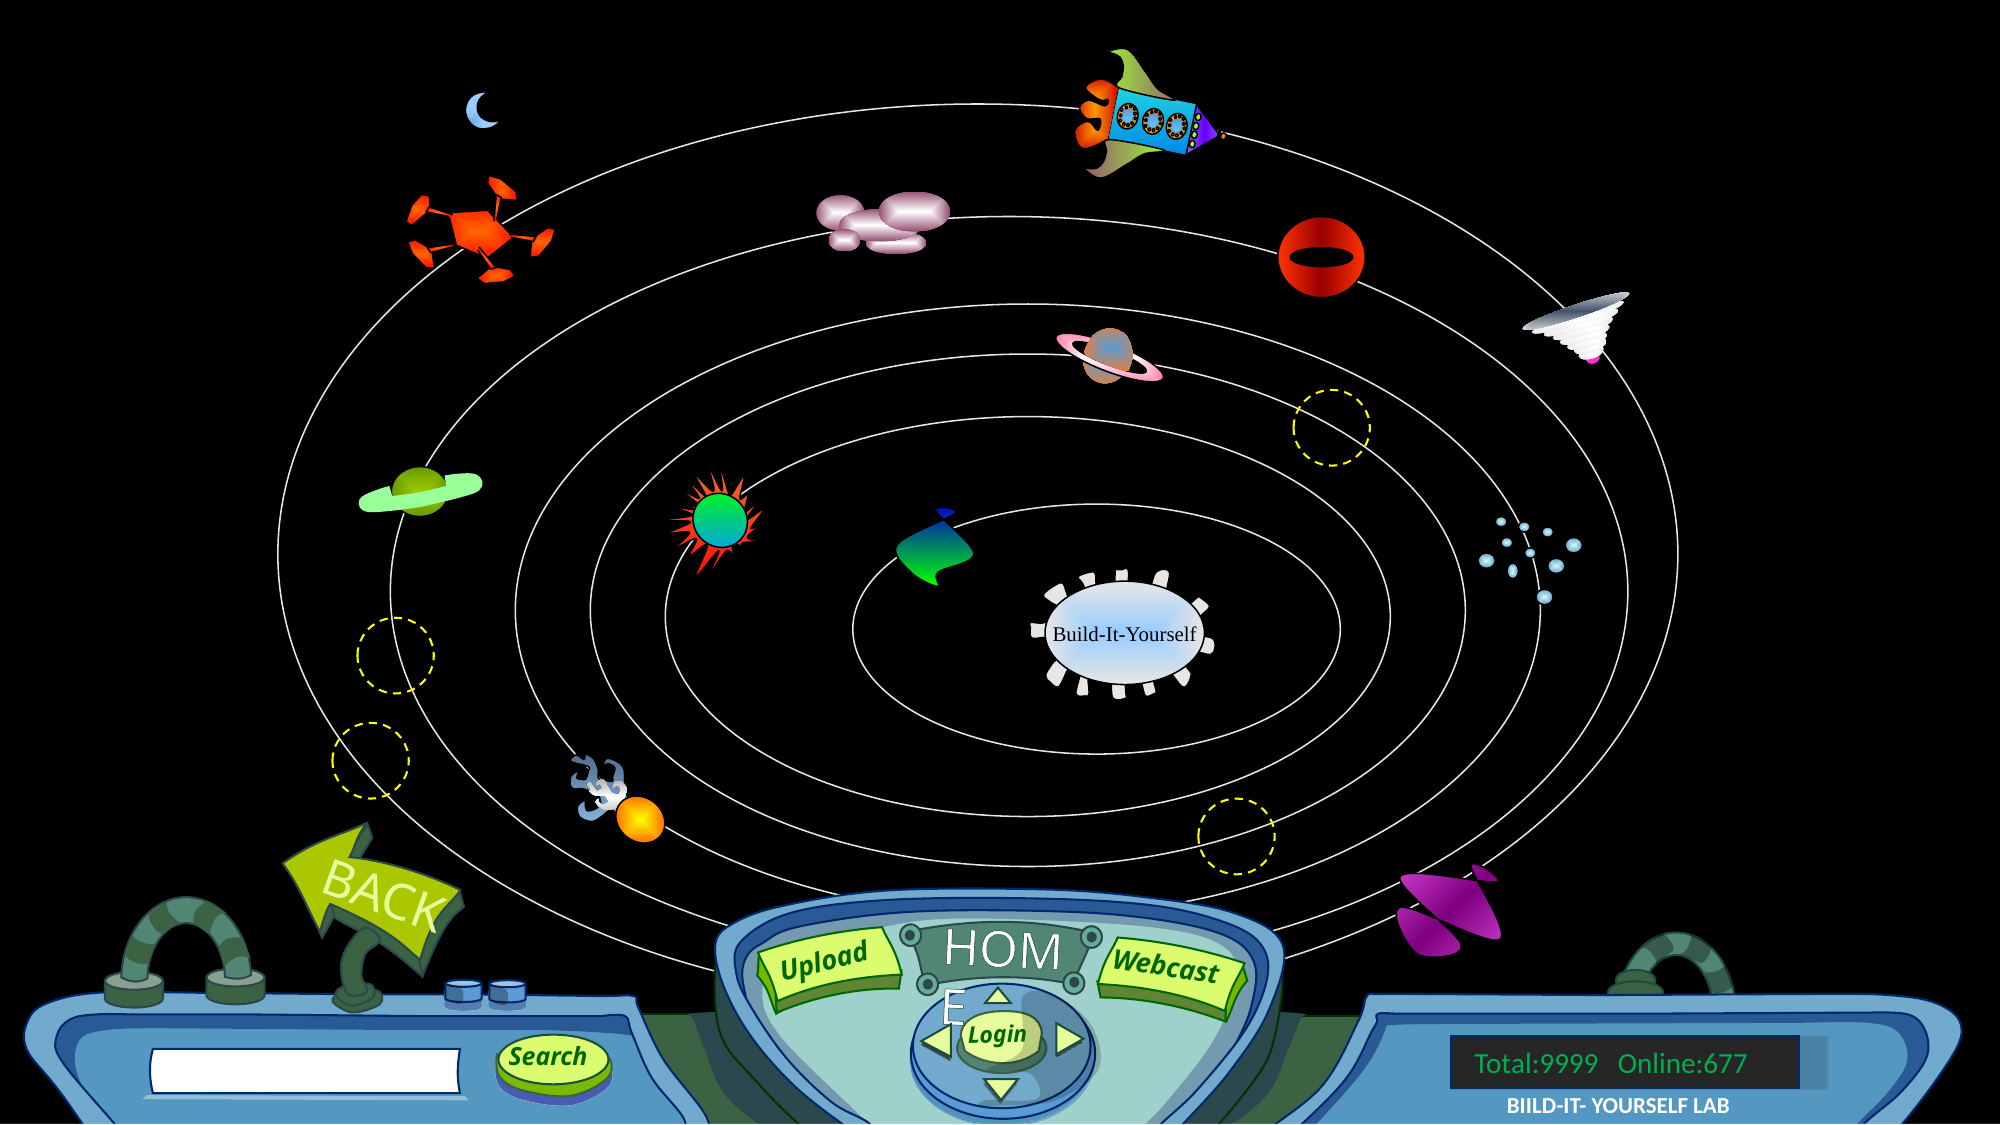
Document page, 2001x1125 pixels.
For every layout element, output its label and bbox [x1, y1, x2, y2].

text_box [23, 828, 1962, 1125]
text_box [0, 0, 2000, 1123]
text_box [277, 54, 1678, 828]
